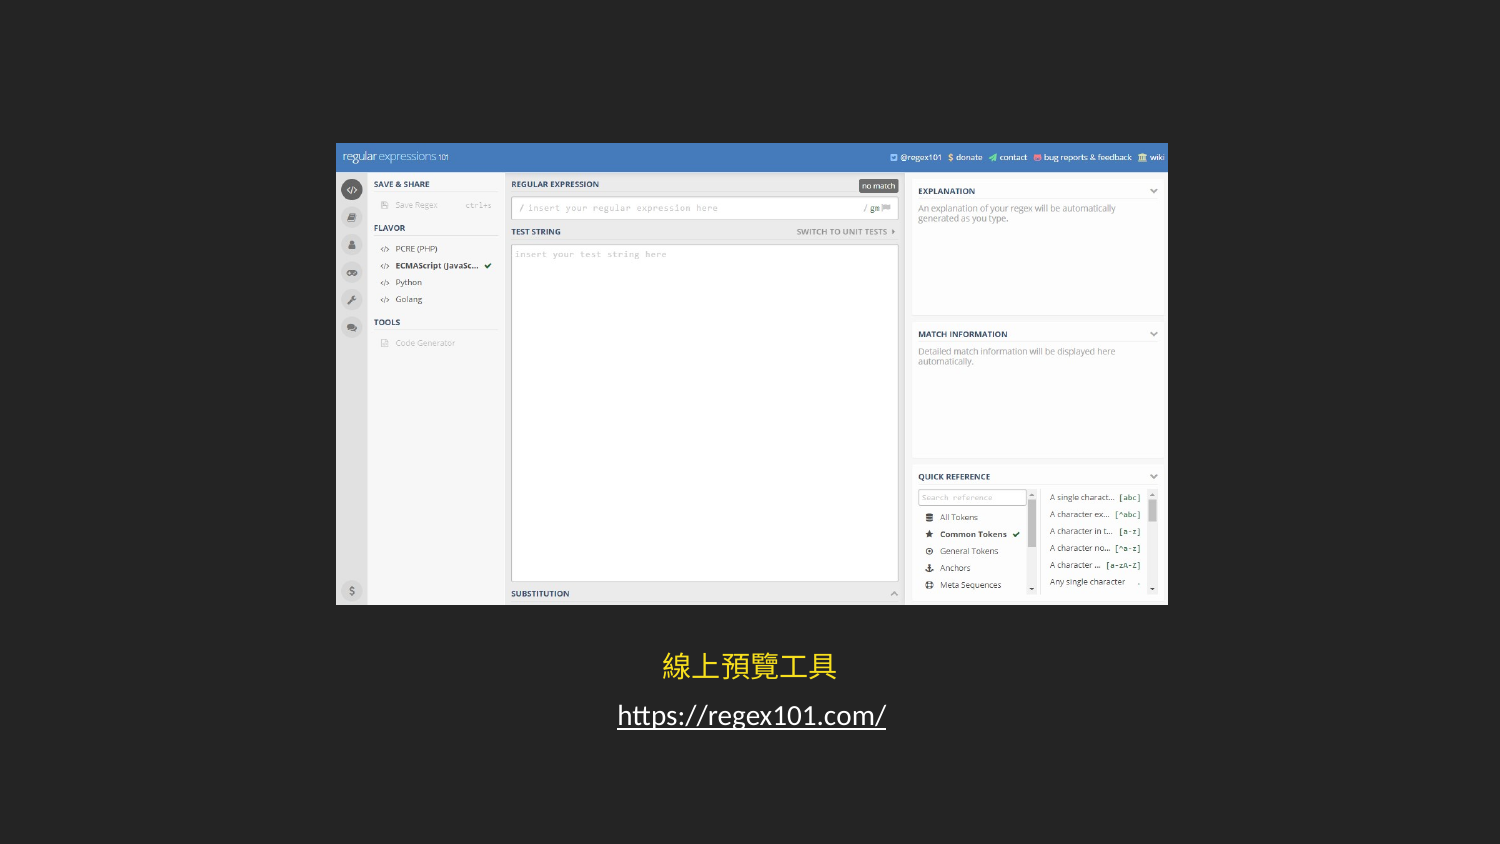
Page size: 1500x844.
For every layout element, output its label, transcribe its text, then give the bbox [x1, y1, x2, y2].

text_box 線上預覽工具 [634, 641, 867, 697]
picture [335, 142, 1169, 605]
text_box https://regex101.com/ [581, 689, 923, 745]
